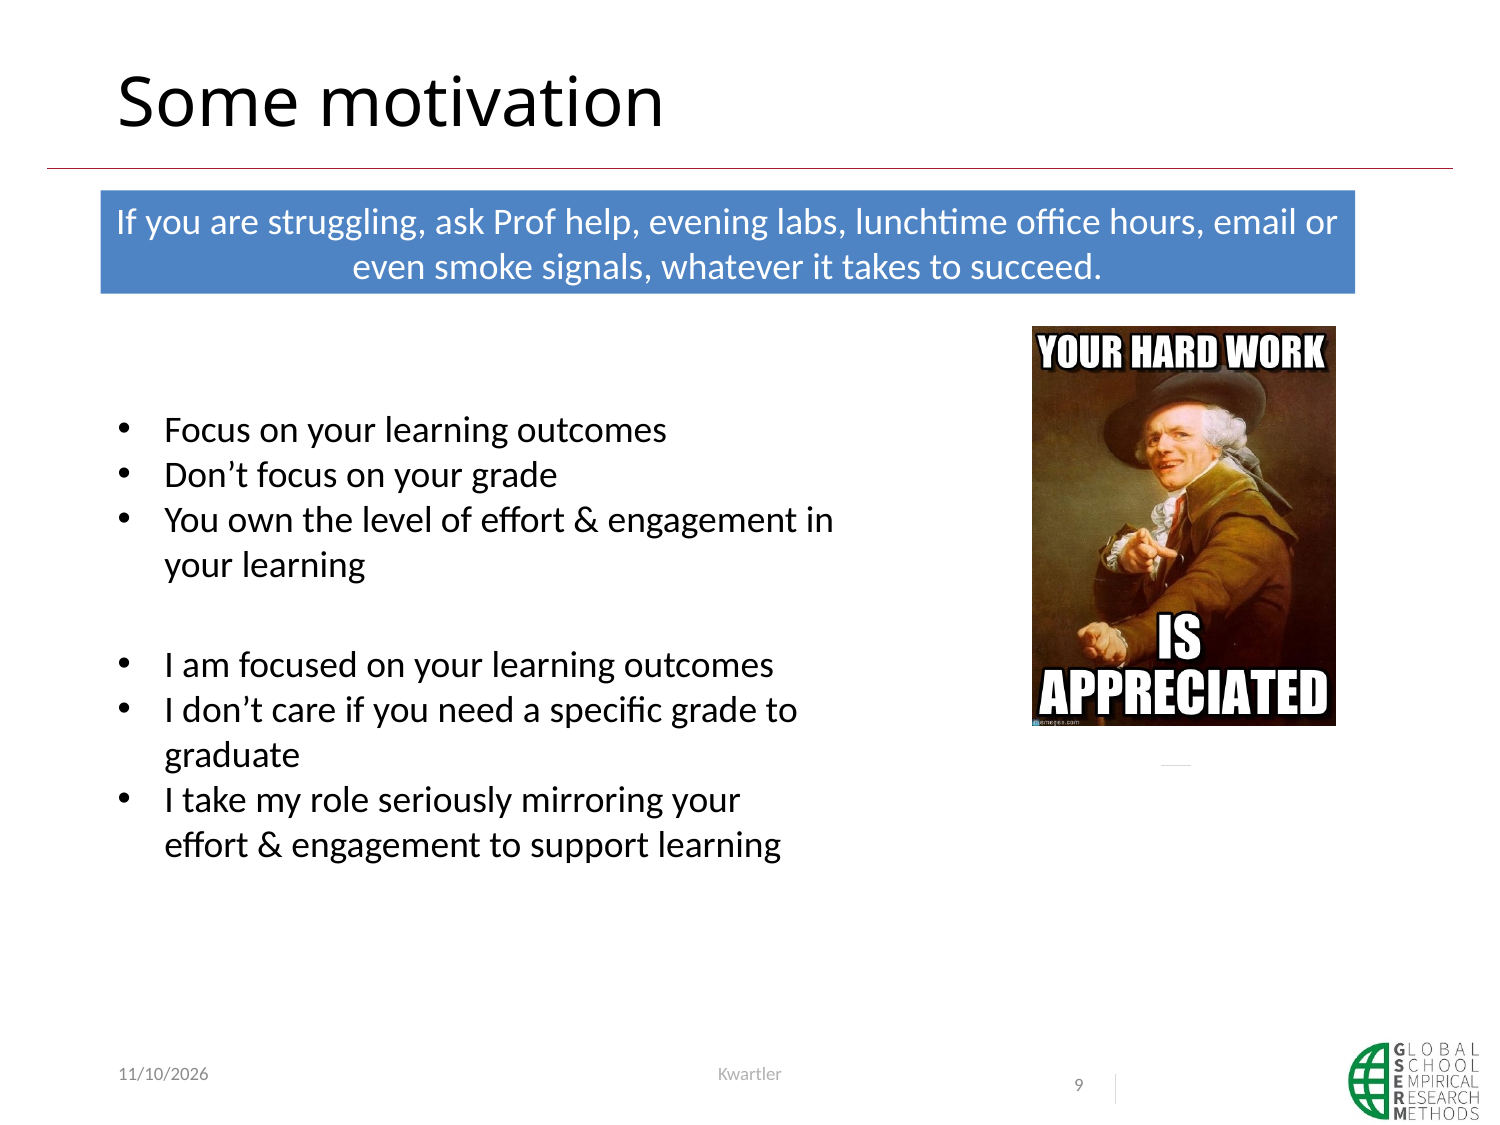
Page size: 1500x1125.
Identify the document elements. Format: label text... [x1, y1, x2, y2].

picture [1342, 1035, 1500, 1125]
text_box I am focused on your learning outcomes I don’t care if you need a specific grade to graduate I take my role seriously mirroring your effort & engagement to support learning [102, 632, 846, 872]
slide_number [103, 1042, 441, 1103]
title Some motivation [103, 59, 1397, 157]
footer Kwartler [496, 1042, 1004, 1103]
picture [1032, 326, 1336, 726]
text_box Focus on your learning outcomes Don’t focus on your grade You own the level of effort & engagement in your learning [102, 397, 911, 593]
slide_number 9 [1059, 1042, 1200, 1103]
text_box If you are struggling, ask Prof help, evening labs, lunchtime office hours, email or even smoke signals, whatever it takes to succeed. [100, 189, 1356, 295]
